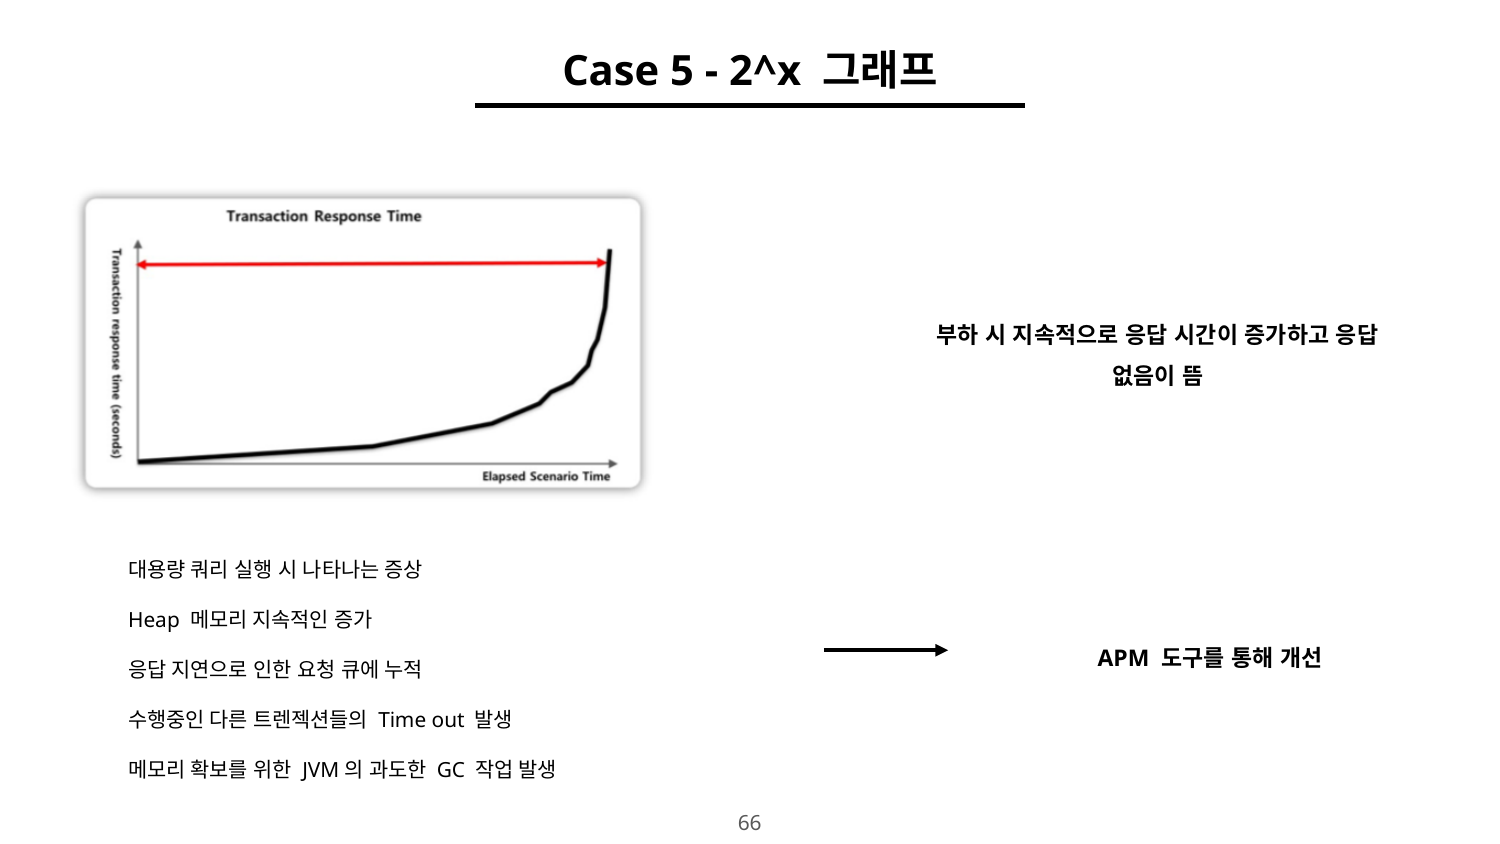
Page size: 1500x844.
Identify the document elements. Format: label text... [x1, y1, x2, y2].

text_box 대용량 쿼리 실행 시 나타나는 증상 Heap 메모리 지속적인 증가 응답 지연으로 인한 요청 큐에 누적 수행중인 다른 트렌젝션들의 Time out 발생 메모리 확보를 위한 JVM의 과도한 GC 작업 발생 [122, 526, 1096, 787]
text_box 부하 시 지속적으로 응답 시간이 증가하고 응답 없음이 뜸 [910, 308, 1405, 388]
text_box APM 도구를 통해 개선 [1034, 631, 1386, 669]
picture [65, 186, 666, 510]
slide_number ‹#› [729, 804, 770, 833]
title Case 5 - 2^x 그래프 [367, 37, 1133, 101]
